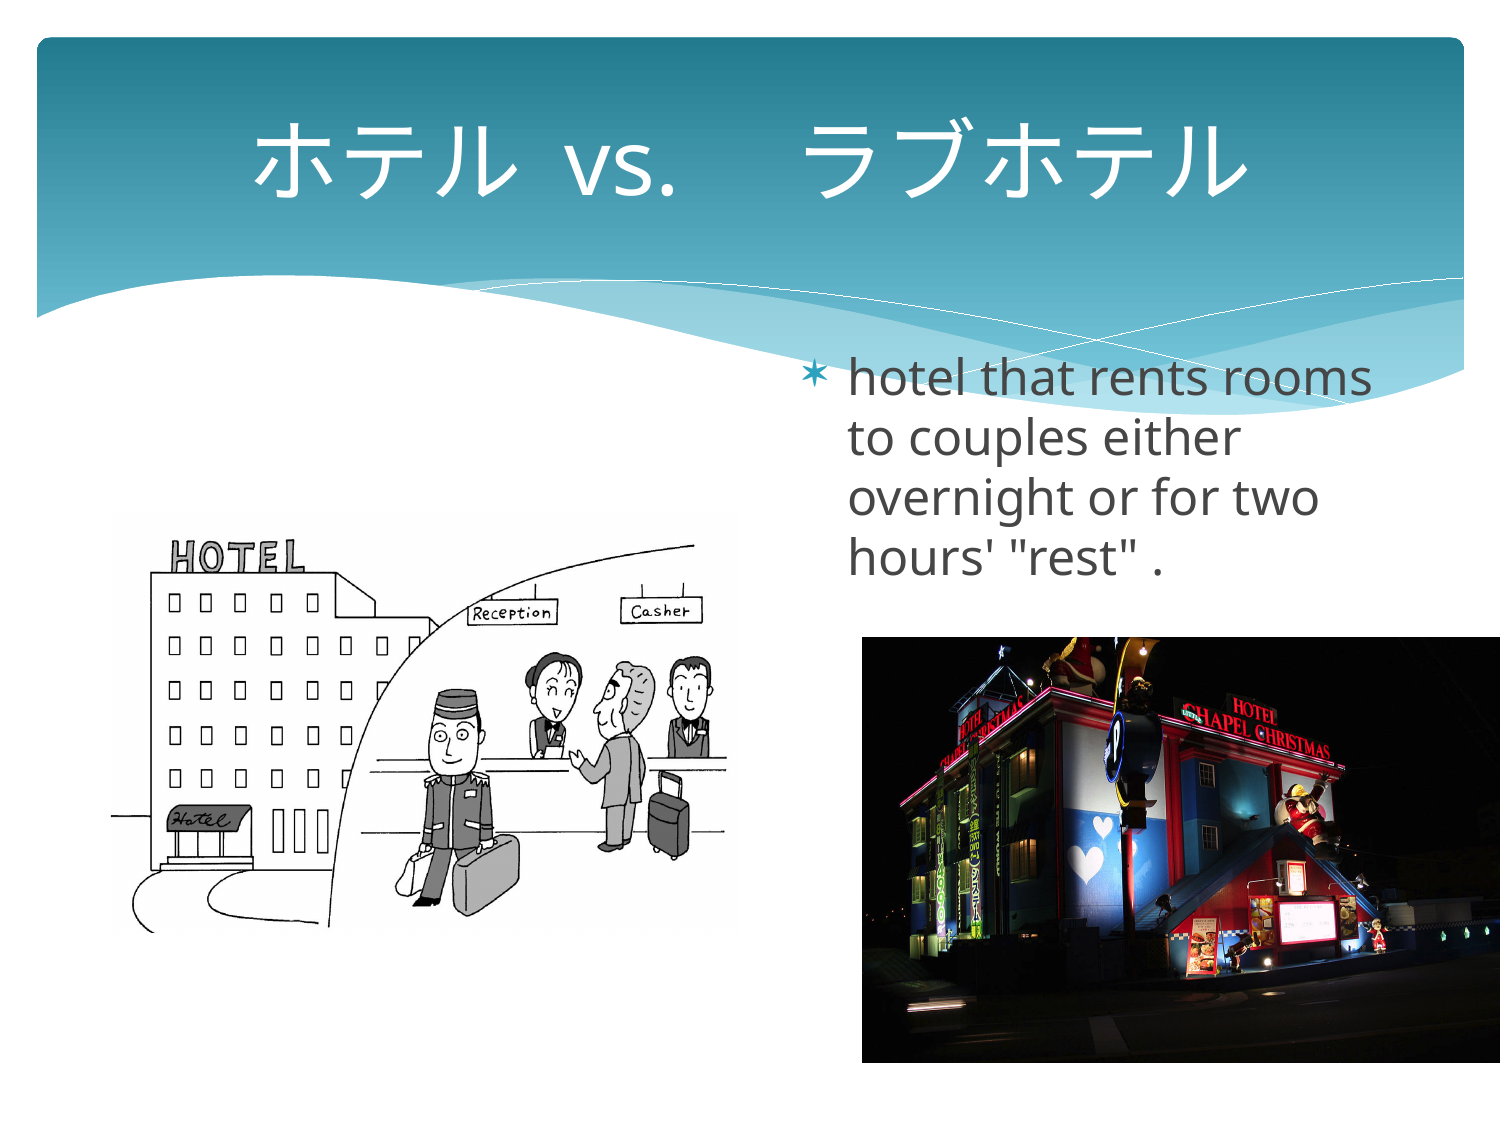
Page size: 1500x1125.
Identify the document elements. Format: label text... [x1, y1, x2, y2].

picture [862, 637, 1500, 1063]
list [110, 512, 739, 933]
title ホテル vs. ラブホテル [75, 55, 1425, 261]
list hotel that rents rooms to couples either overnight or for two hours' "rest" . [787, 337, 1415, 903]
